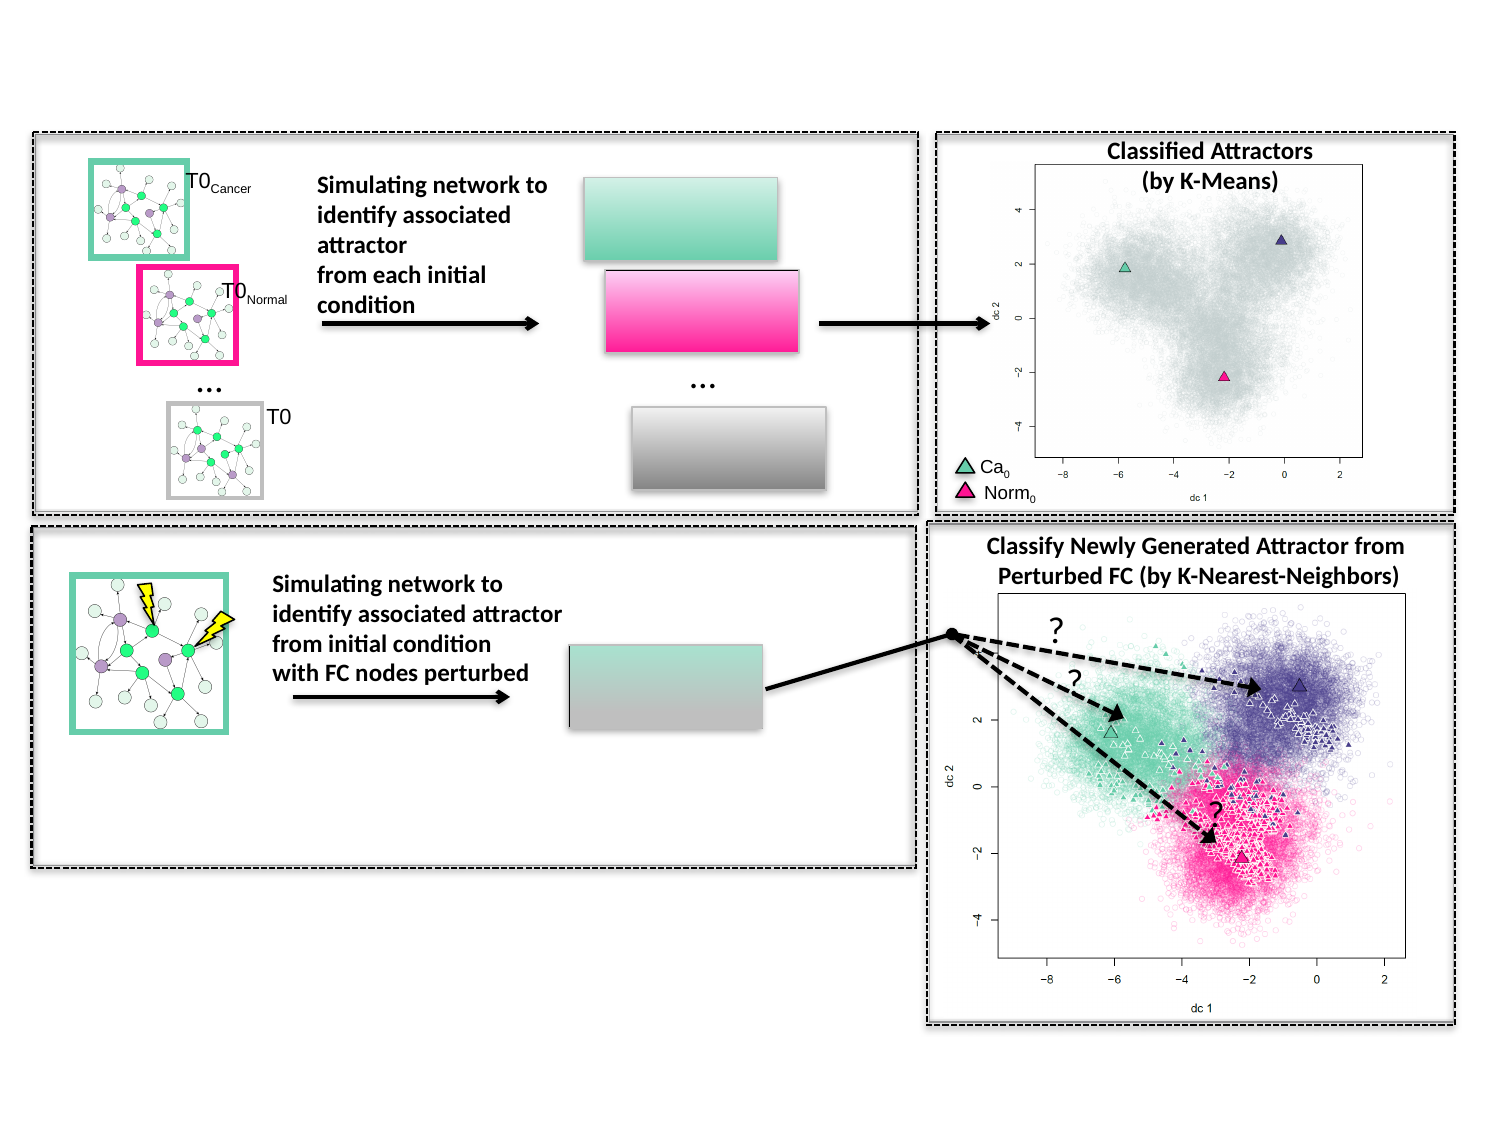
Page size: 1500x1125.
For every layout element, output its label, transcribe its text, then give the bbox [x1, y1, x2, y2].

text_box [951, 698, 1217, 844]
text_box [93, 164, 185, 255]
picture [927, 521, 1454, 1025]
picture [33, 133, 918, 514]
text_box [951, 634, 1125, 719]
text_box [142, 269, 233, 361]
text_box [1125, 634, 1262, 690]
text_box Classified Attractors (by K-Means) [1054, 127, 1366, 131]
picture [936, 133, 1454, 514]
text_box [765, 633, 950, 690]
picture [32, 526, 916, 868]
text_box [75, 578, 234, 729]
